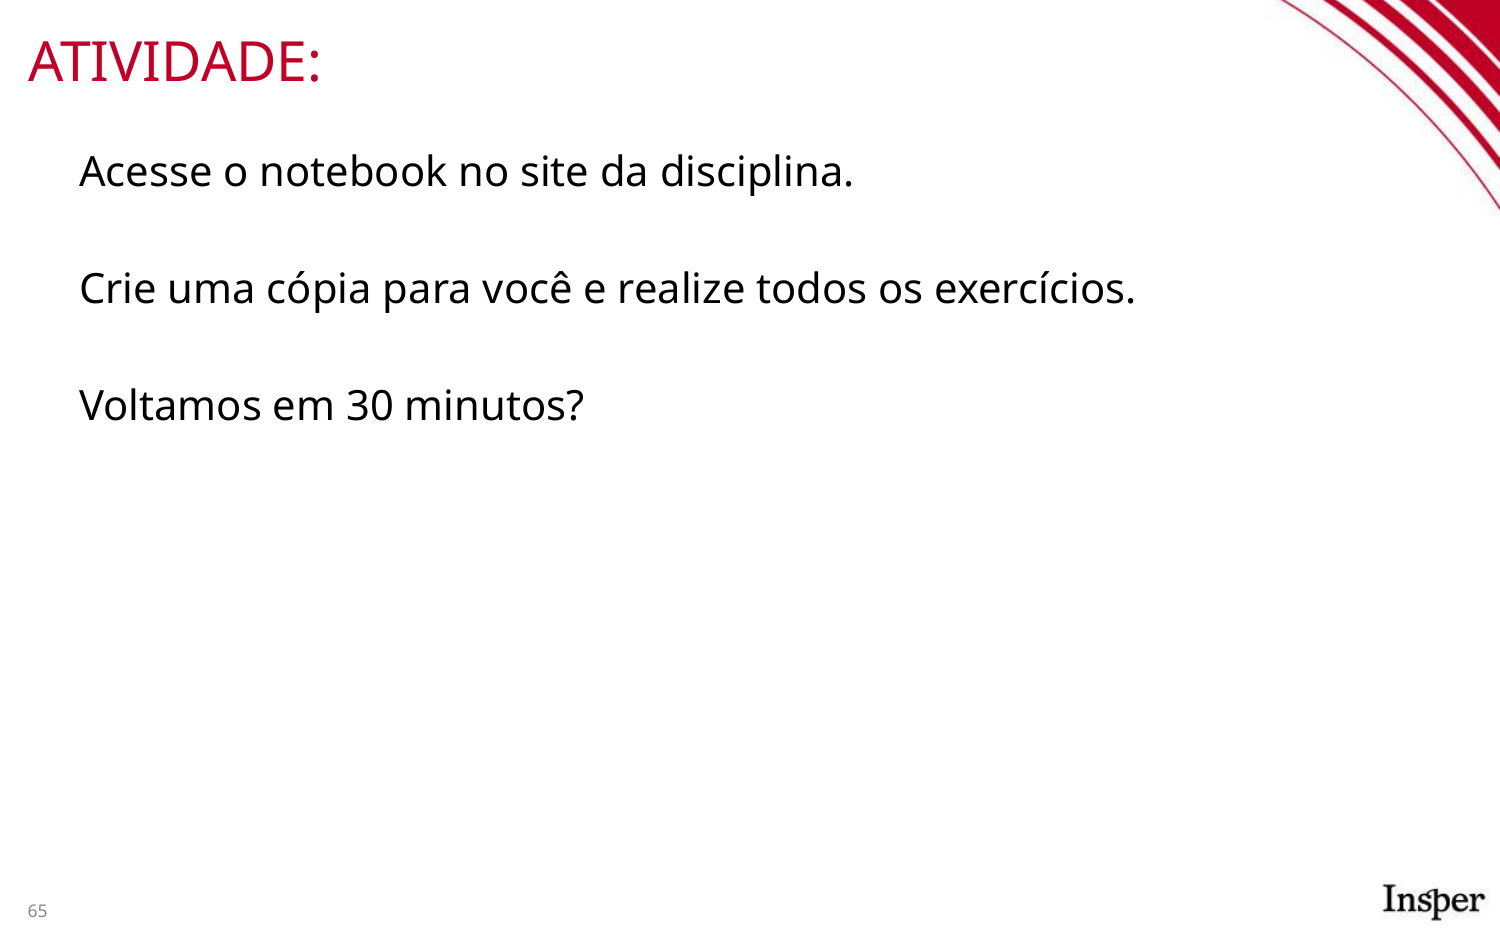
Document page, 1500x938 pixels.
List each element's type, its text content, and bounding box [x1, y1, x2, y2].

title ATIVIDADE: [13, 18, 1397, 104]
picture [249, 0, 1500, 938]
list Acesse o notebook no site da disciplina. Crie uma cópia para você e realize todos os exercícios. Voltamos em 30 minutos? [64, 137, 1447, 876]
slide_number 65 [0, 887, 63, 938]
